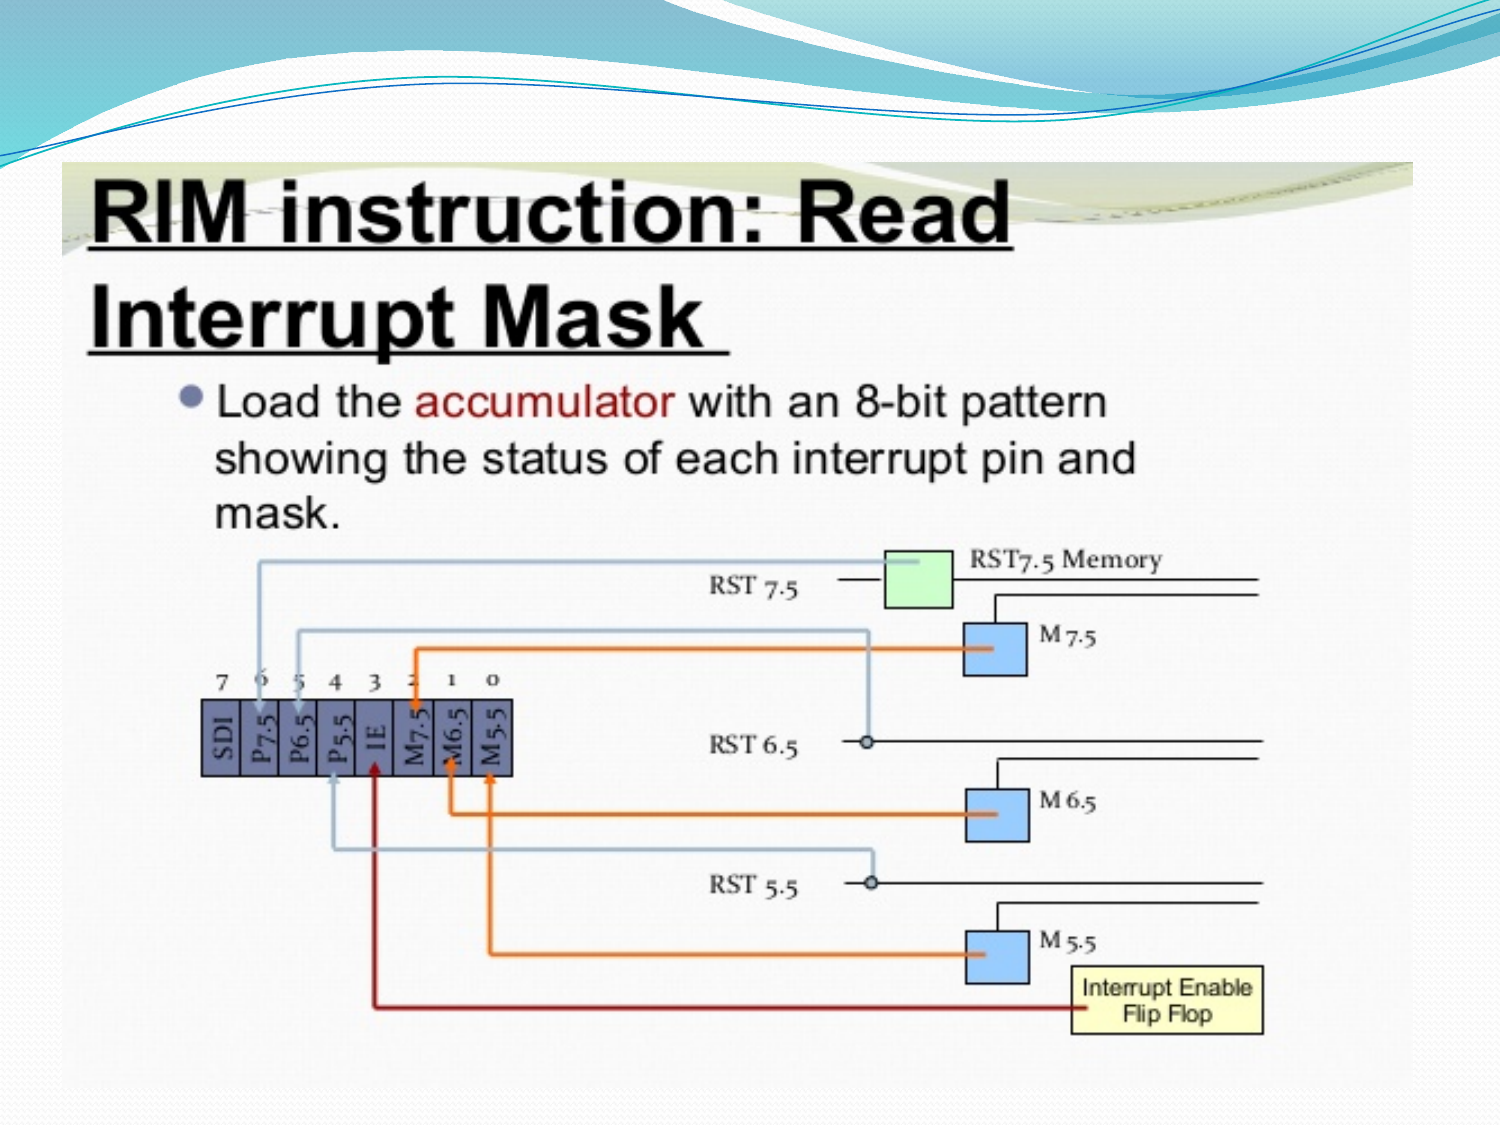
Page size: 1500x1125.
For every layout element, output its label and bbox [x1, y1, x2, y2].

picture [62, 162, 1413, 1088]
